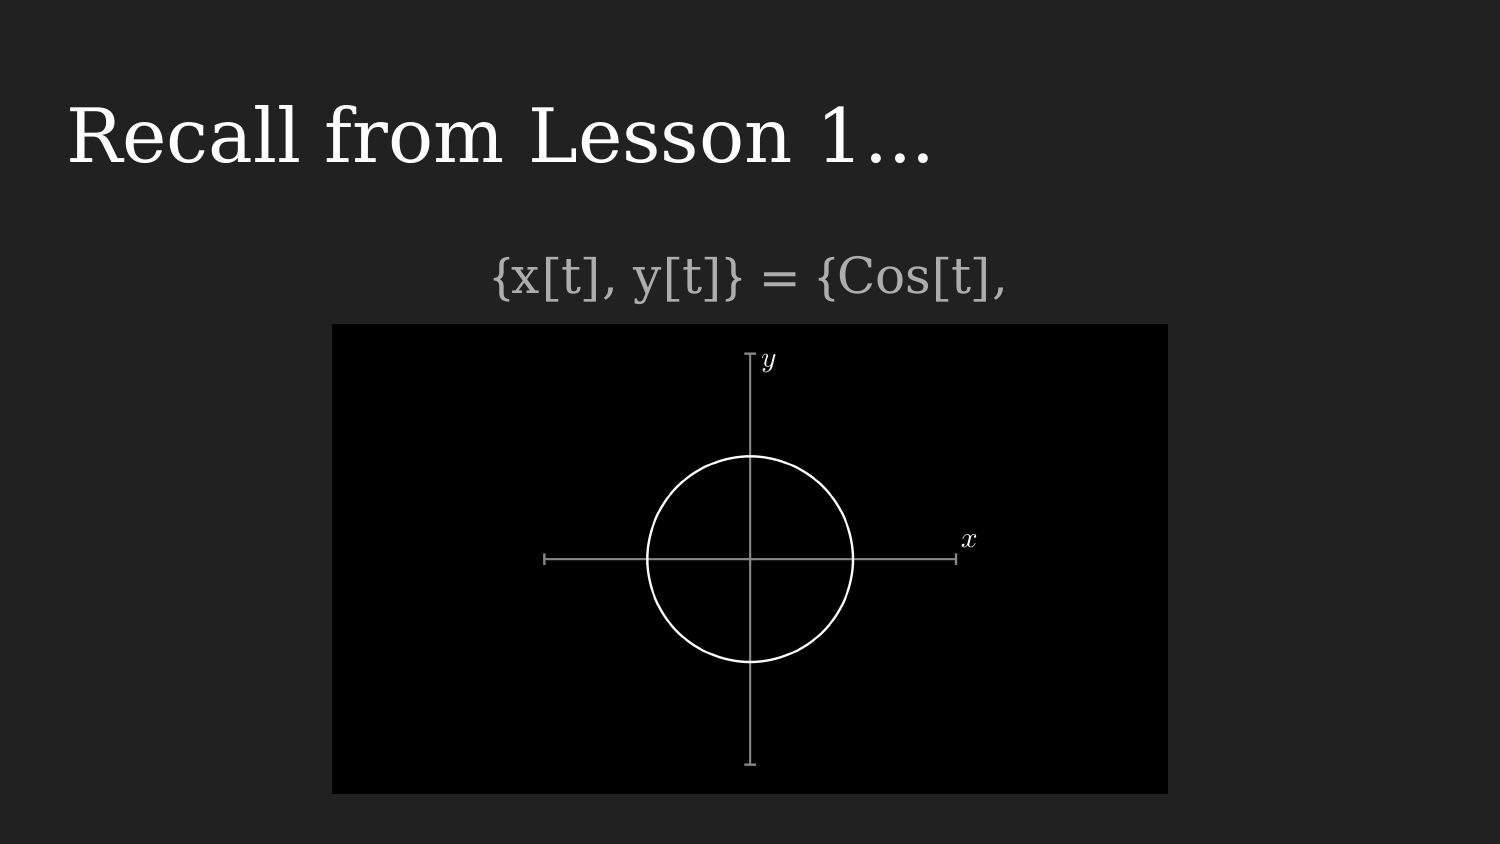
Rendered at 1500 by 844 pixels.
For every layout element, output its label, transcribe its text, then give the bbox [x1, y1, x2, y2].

picture [332, 324, 1168, 794]
title Recall from Lesson 1... [51, 72, 1449, 189]
list {x[t], y[t]} = {Cos[t], Sin[t]} [439, 219, 1061, 322]
